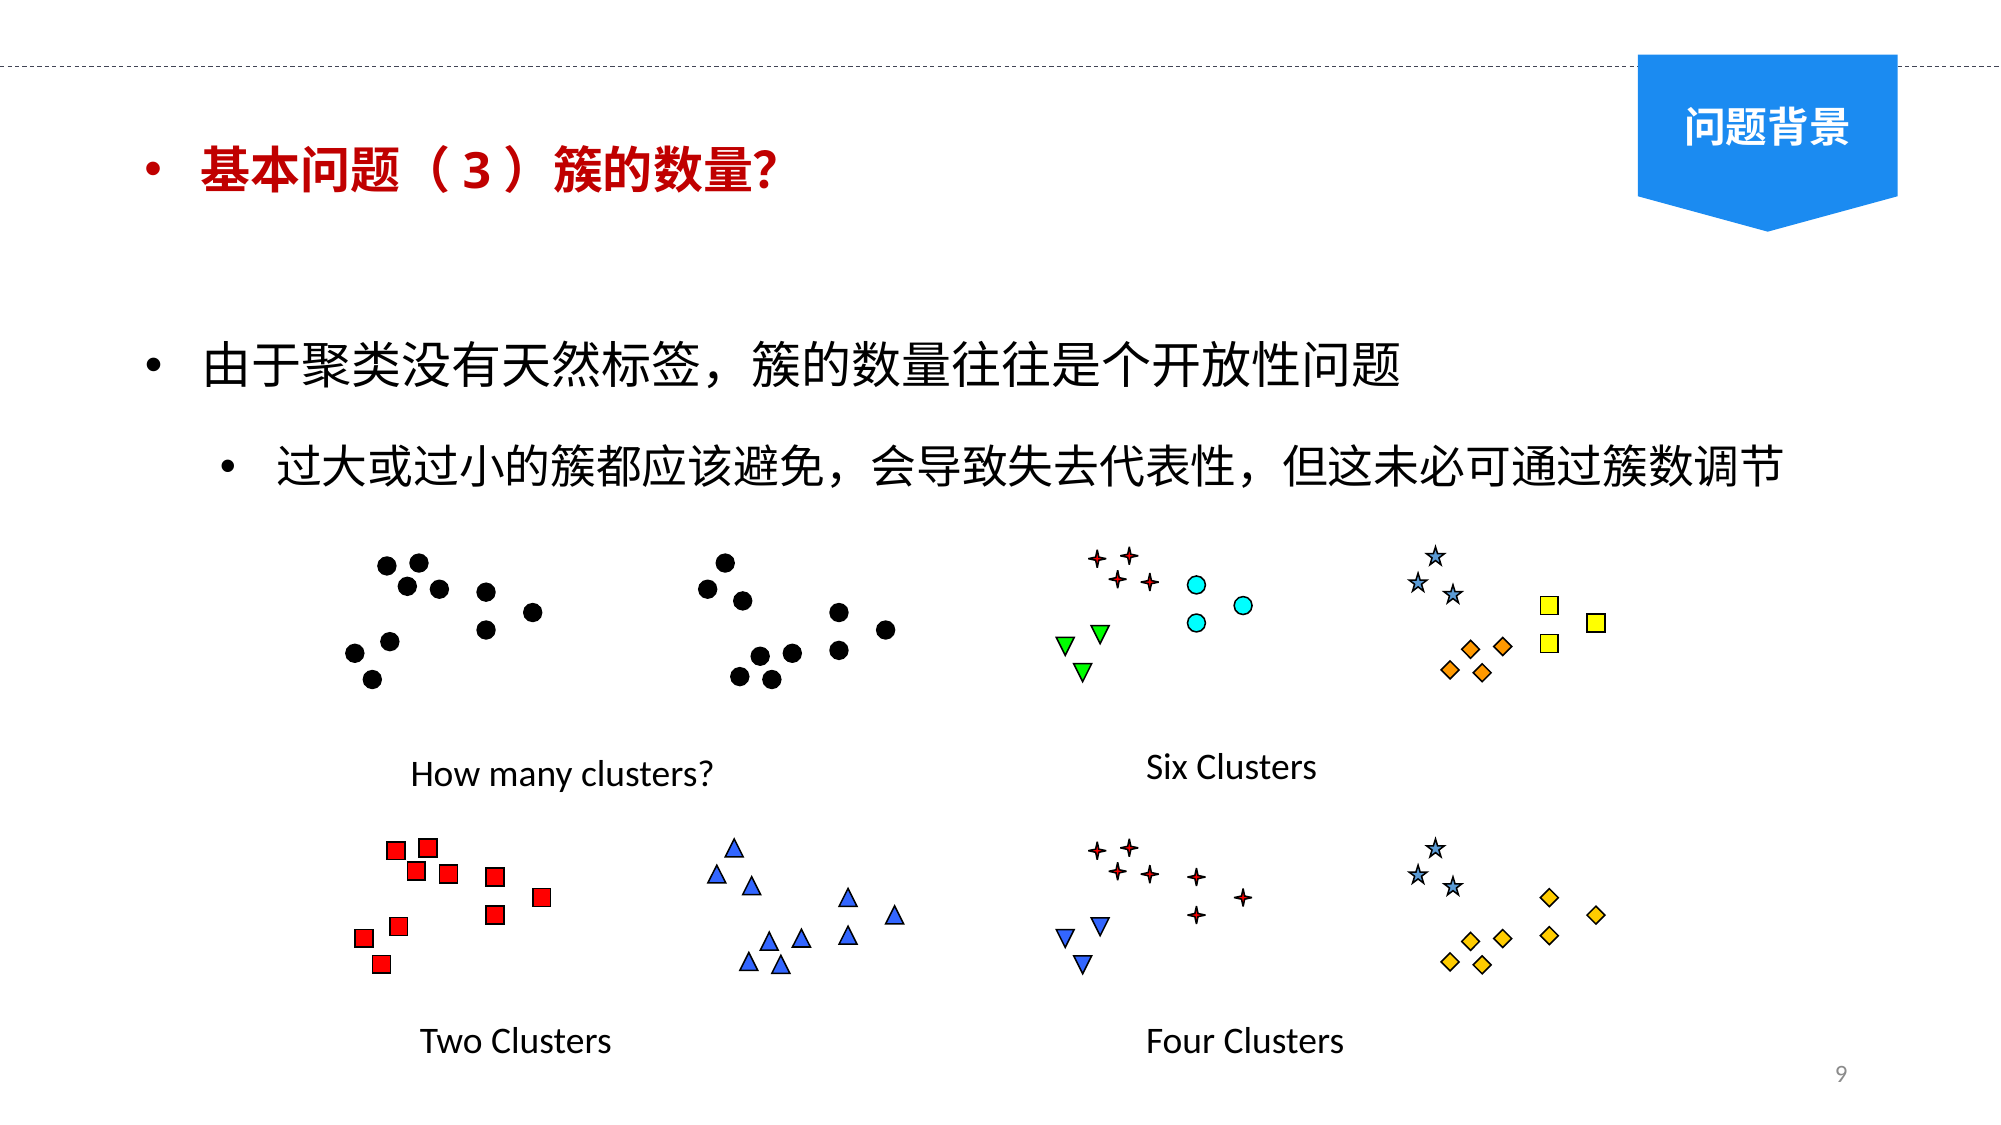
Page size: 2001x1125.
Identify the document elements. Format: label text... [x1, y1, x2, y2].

text_box [1636, 67, 1899, 124]
text_box 基本问题（3）簇的数量？ [54, 124, 1946, 206]
slide_number 9 [1412, 1042, 1863, 1103]
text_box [1056, 838, 1605, 1069]
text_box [354, 838, 904, 1069]
text_box 问题背景 [1669, 93, 1867, 124]
text_box [1636, 53, 1899, 66]
text_box [1669, 206, 1866, 233]
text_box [1056, 546, 1605, 795]
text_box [345, 554, 895, 848]
text_box 由于聚类没有天然标签，簇的数量往往是个开放性问题 过大或过小的簇都应该避免，会导致失去代表性，但这未必可通过簇数调节 [55, 296, 1868, 501]
